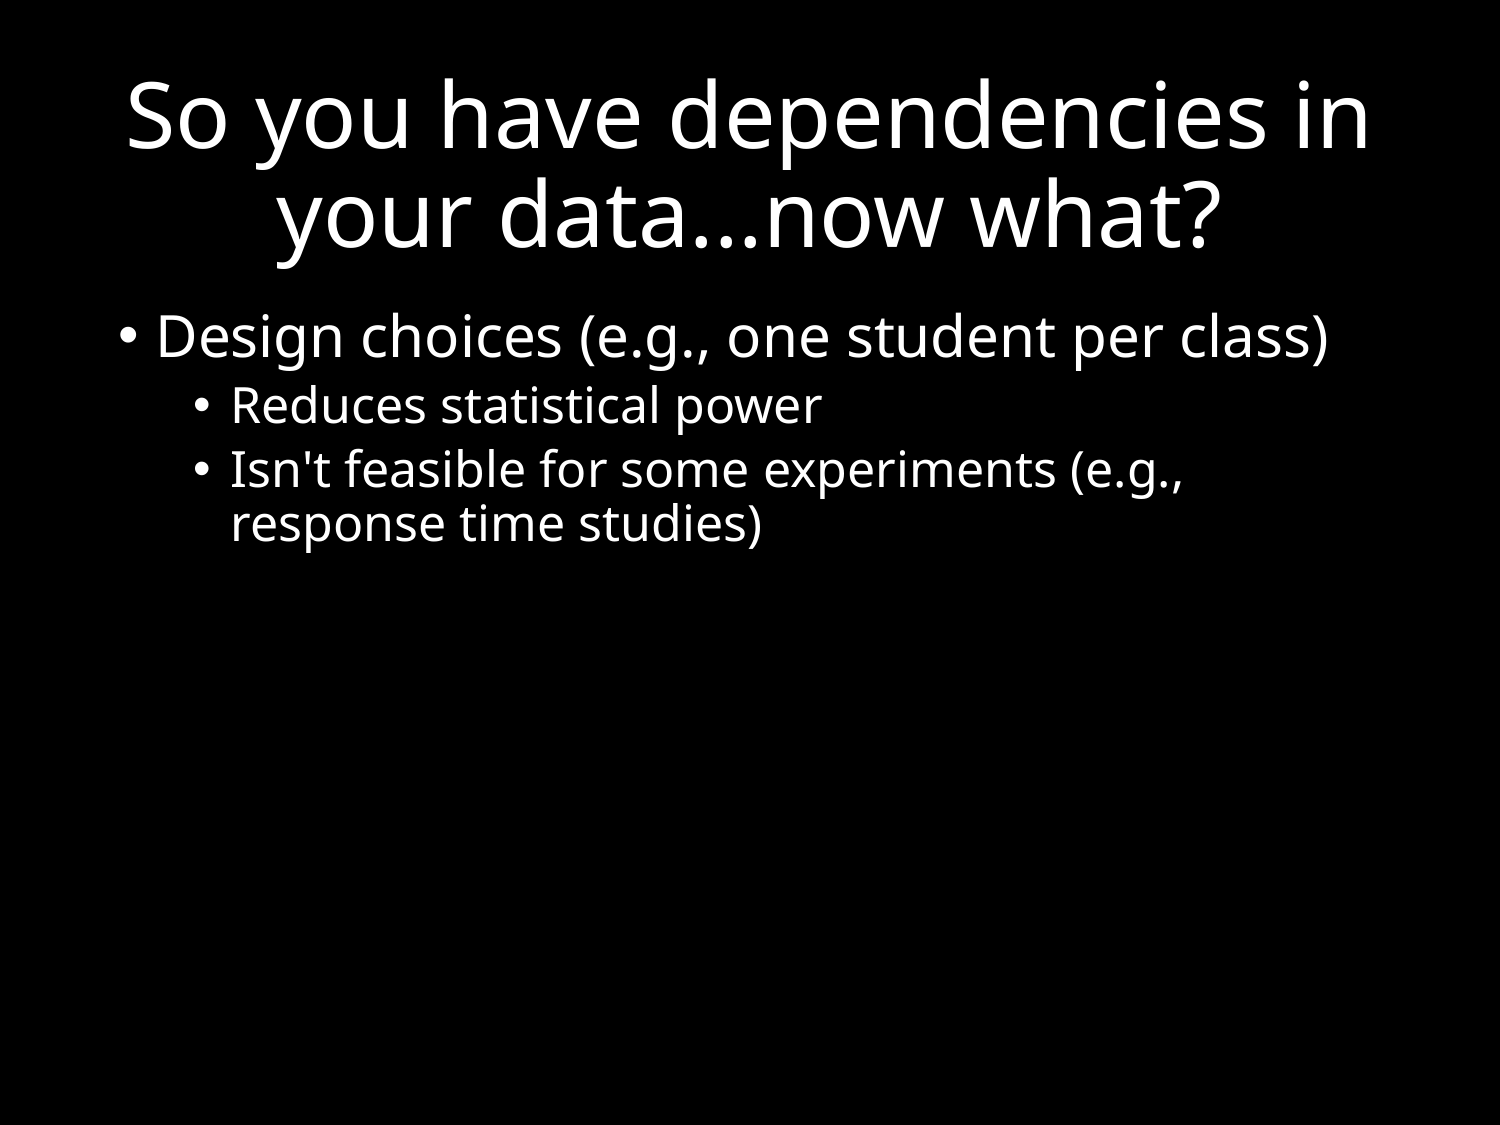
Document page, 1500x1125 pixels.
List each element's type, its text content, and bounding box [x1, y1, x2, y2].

list Design choices (e.g., one student per class) Reduces statistical power Isn't feasible for some experiments (e.g., response time studies) [103, 299, 1397, 1014]
title So you have dependencies in your data...now what? [103, 59, 1397, 278]
